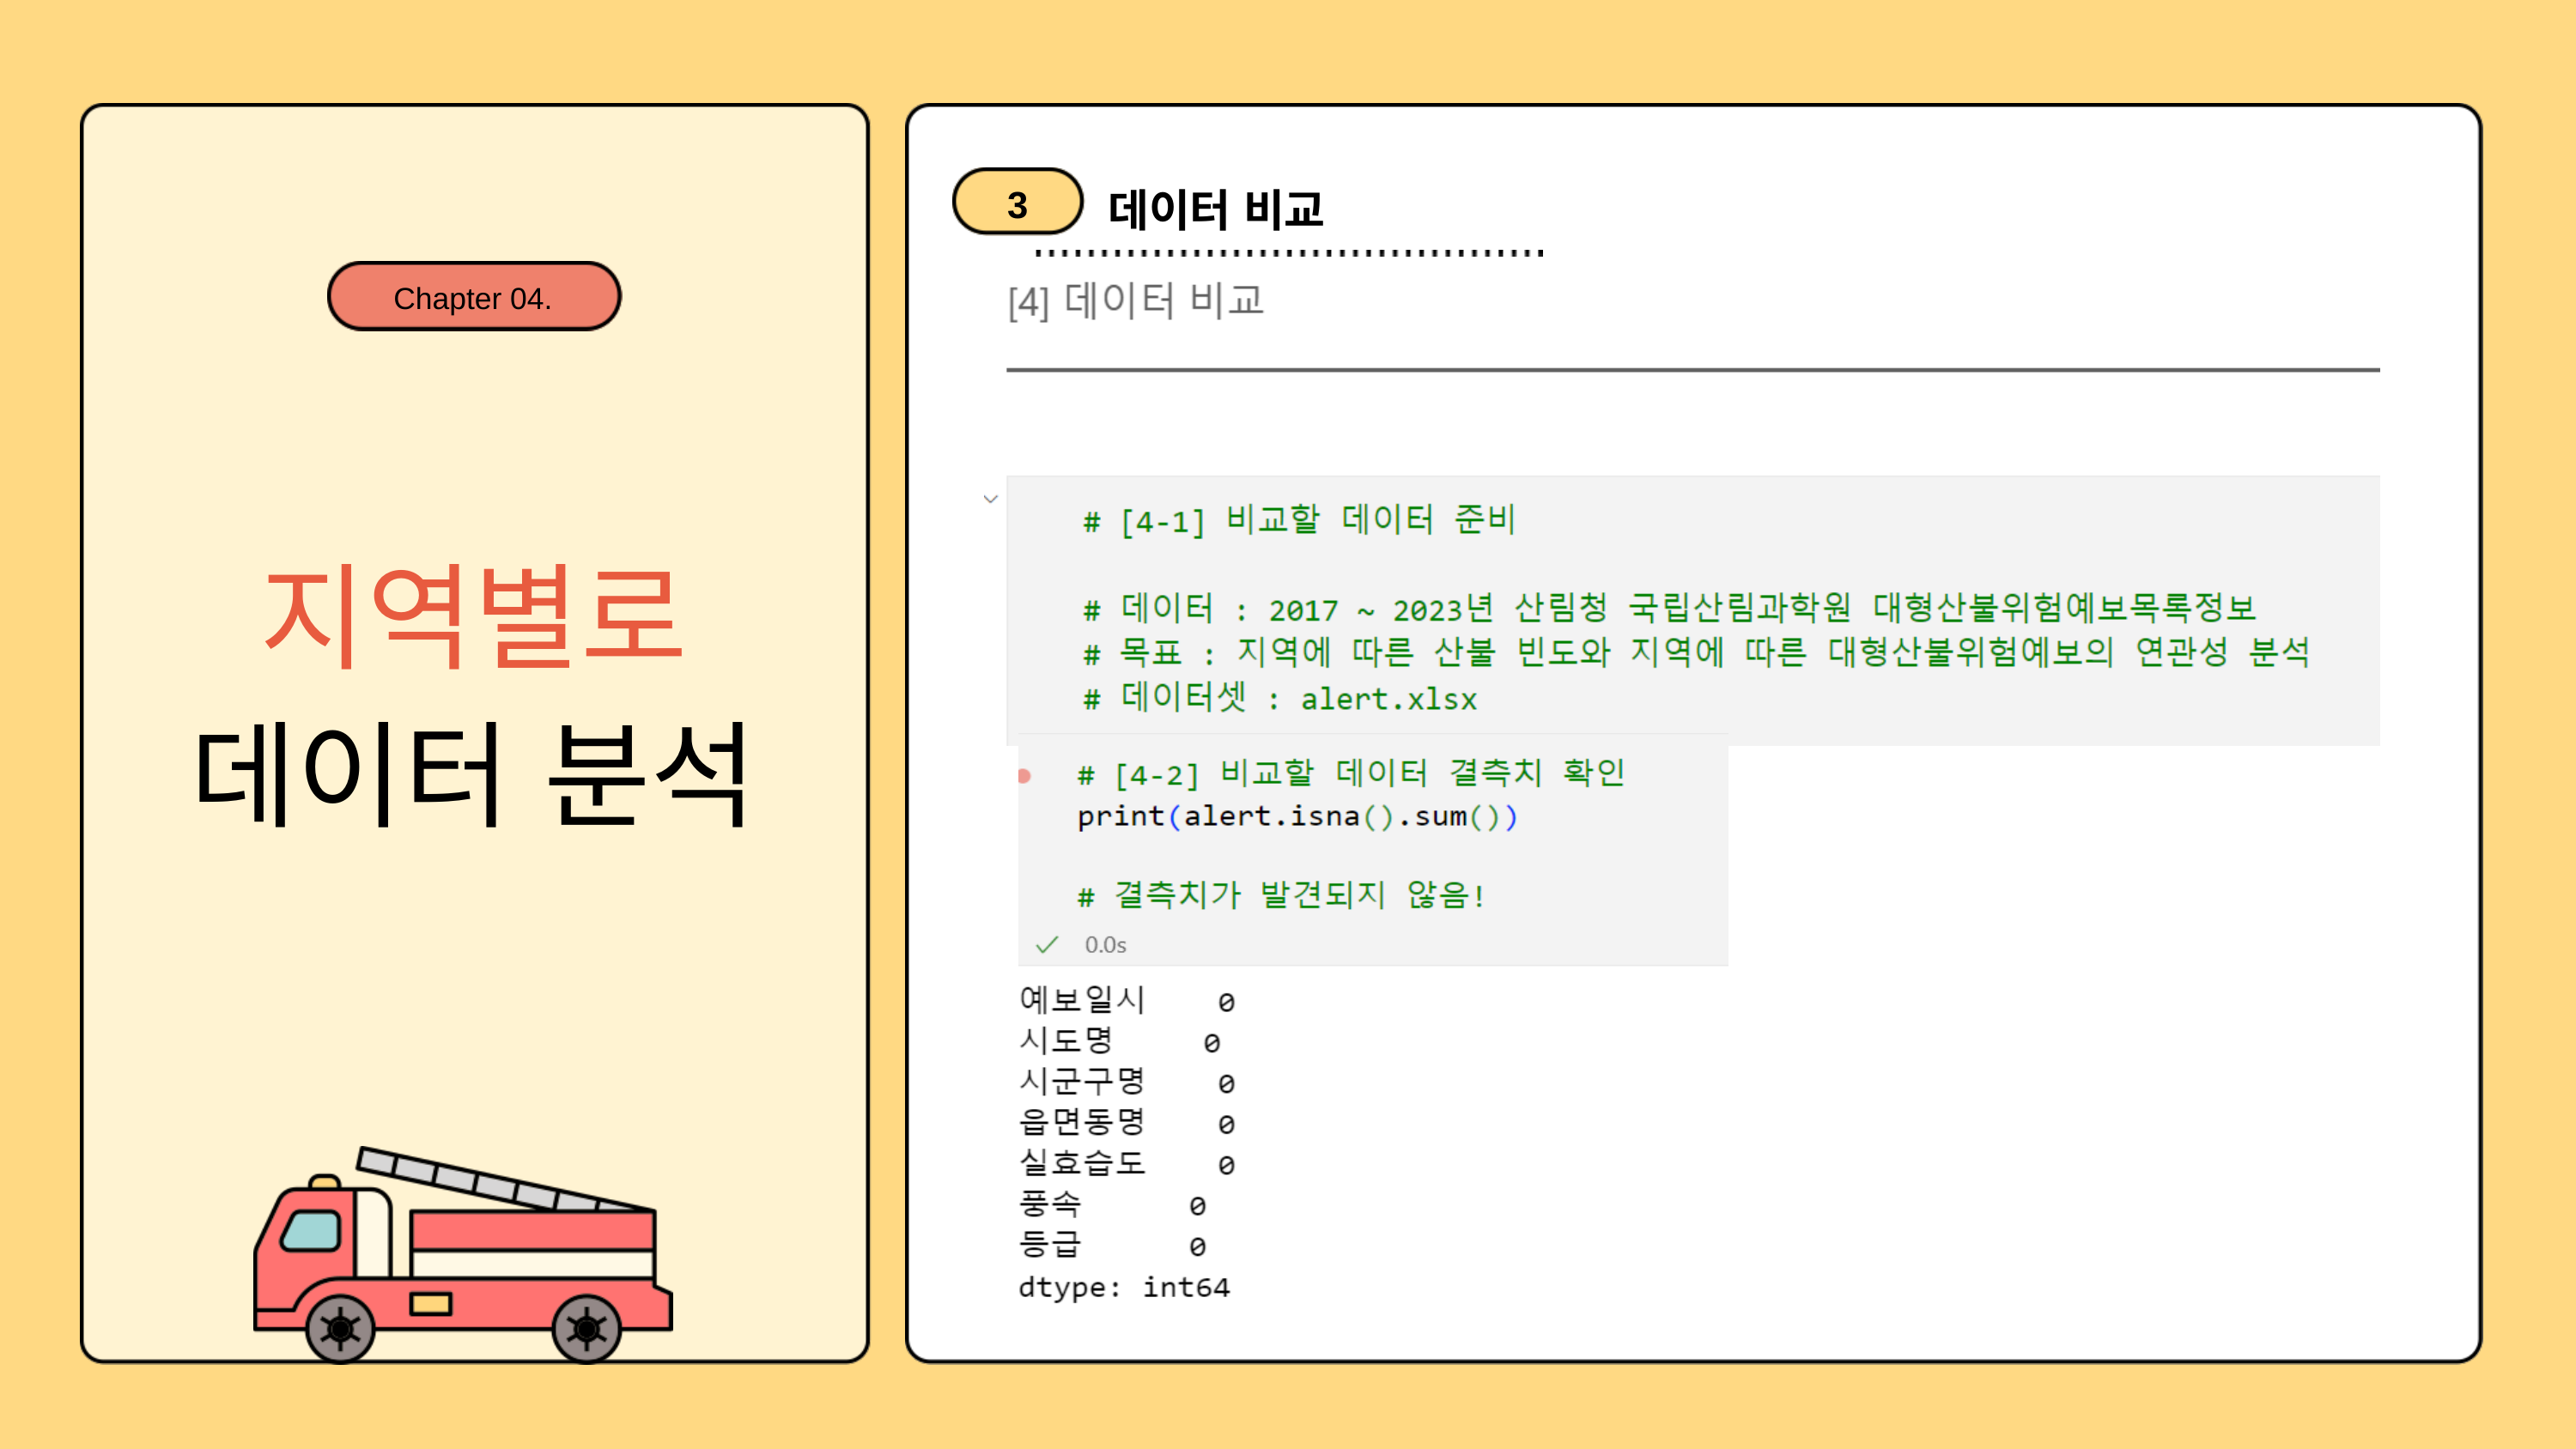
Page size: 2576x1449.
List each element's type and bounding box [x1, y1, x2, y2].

picture [904, 103, 2483, 1365]
picture [80, 103, 872, 1365]
